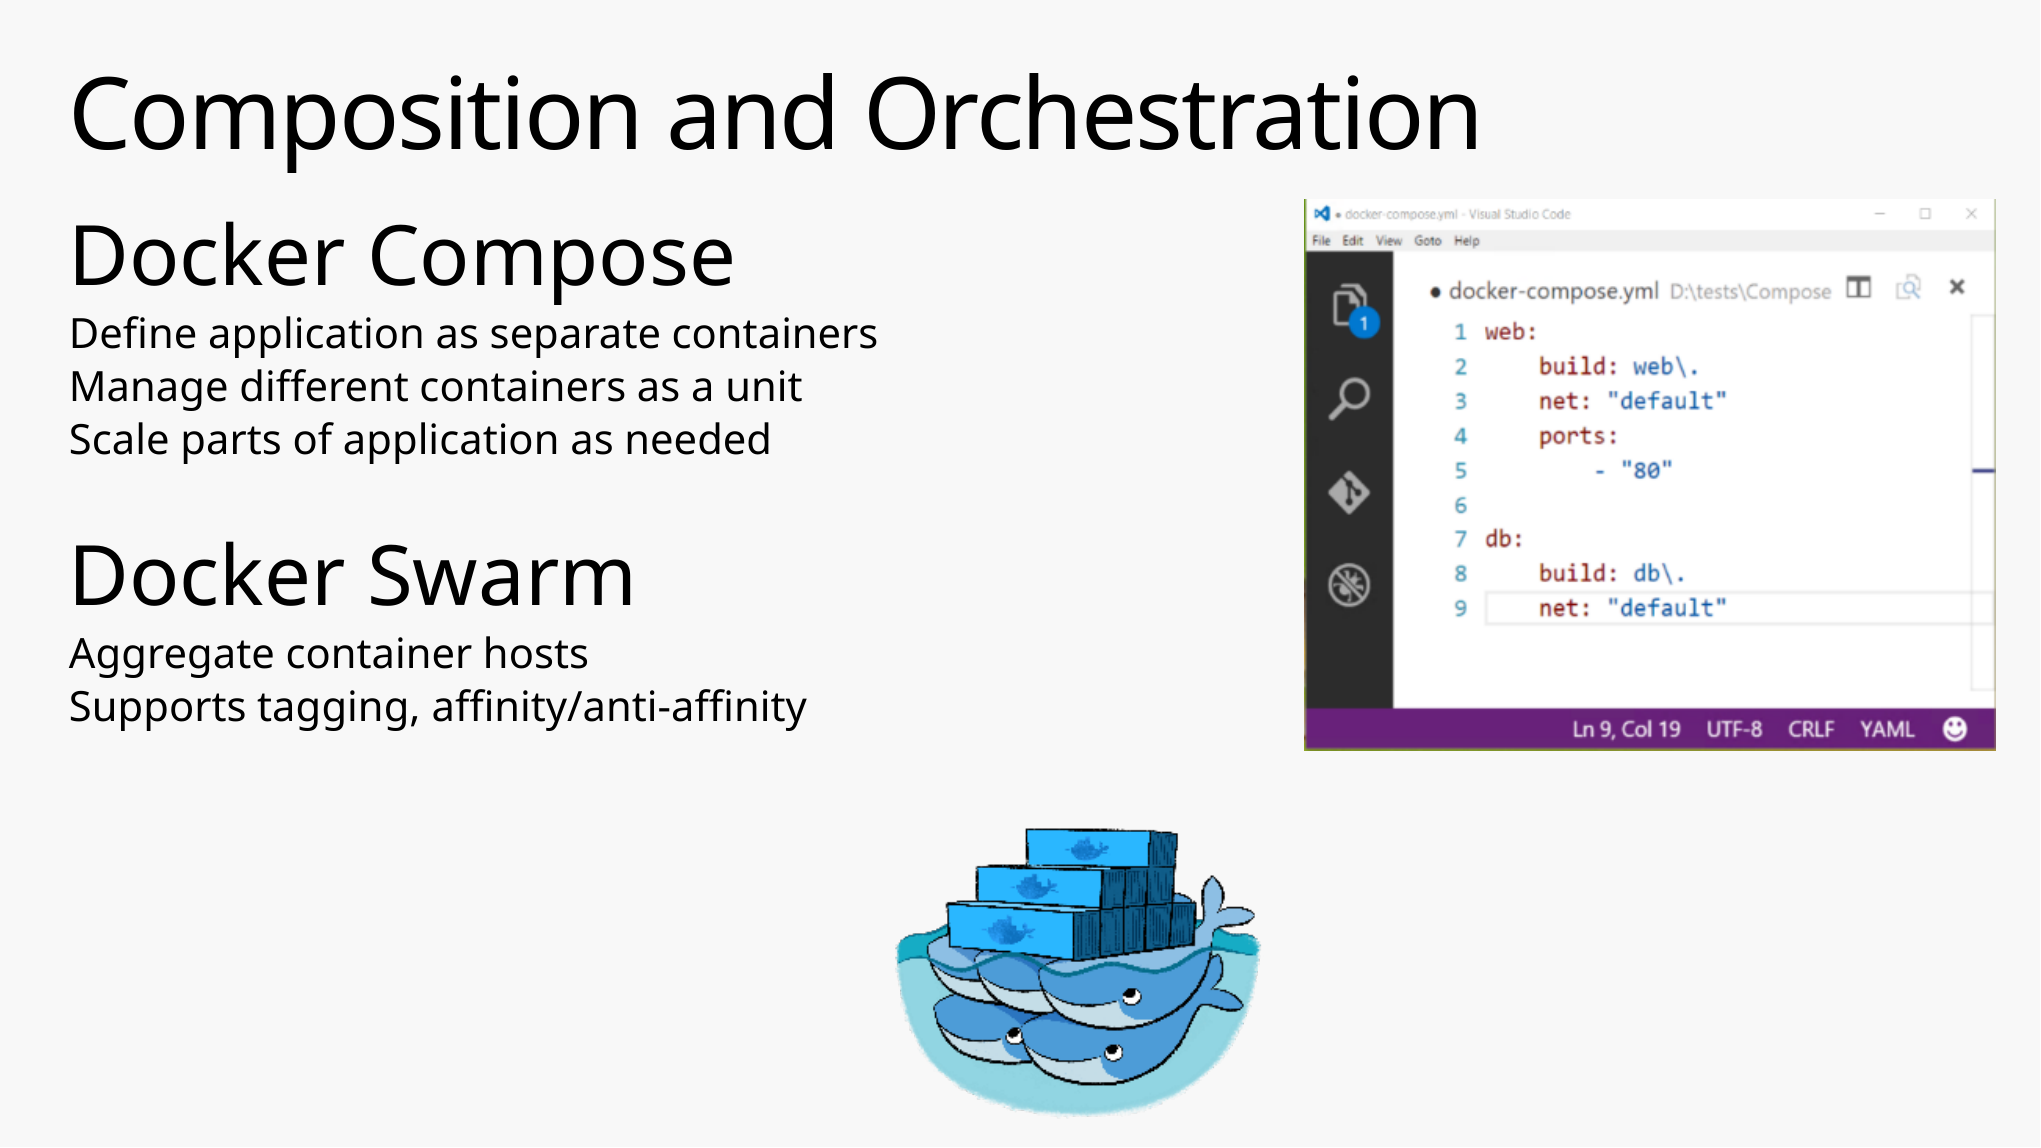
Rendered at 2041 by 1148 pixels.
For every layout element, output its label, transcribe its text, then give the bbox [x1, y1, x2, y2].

list Docker Compose Define application as separate containers Manage different containers as a unit Scale parts of application as needed Docker Swarm Aggregate container hosts Supports tagging, affinity/anti-affinity [45, 198, 1996, 876]
title Composition and Orchestration [45, 48, 1996, 198]
picture [862, 784, 1305, 1148]
picture [1303, 199, 1996, 752]
